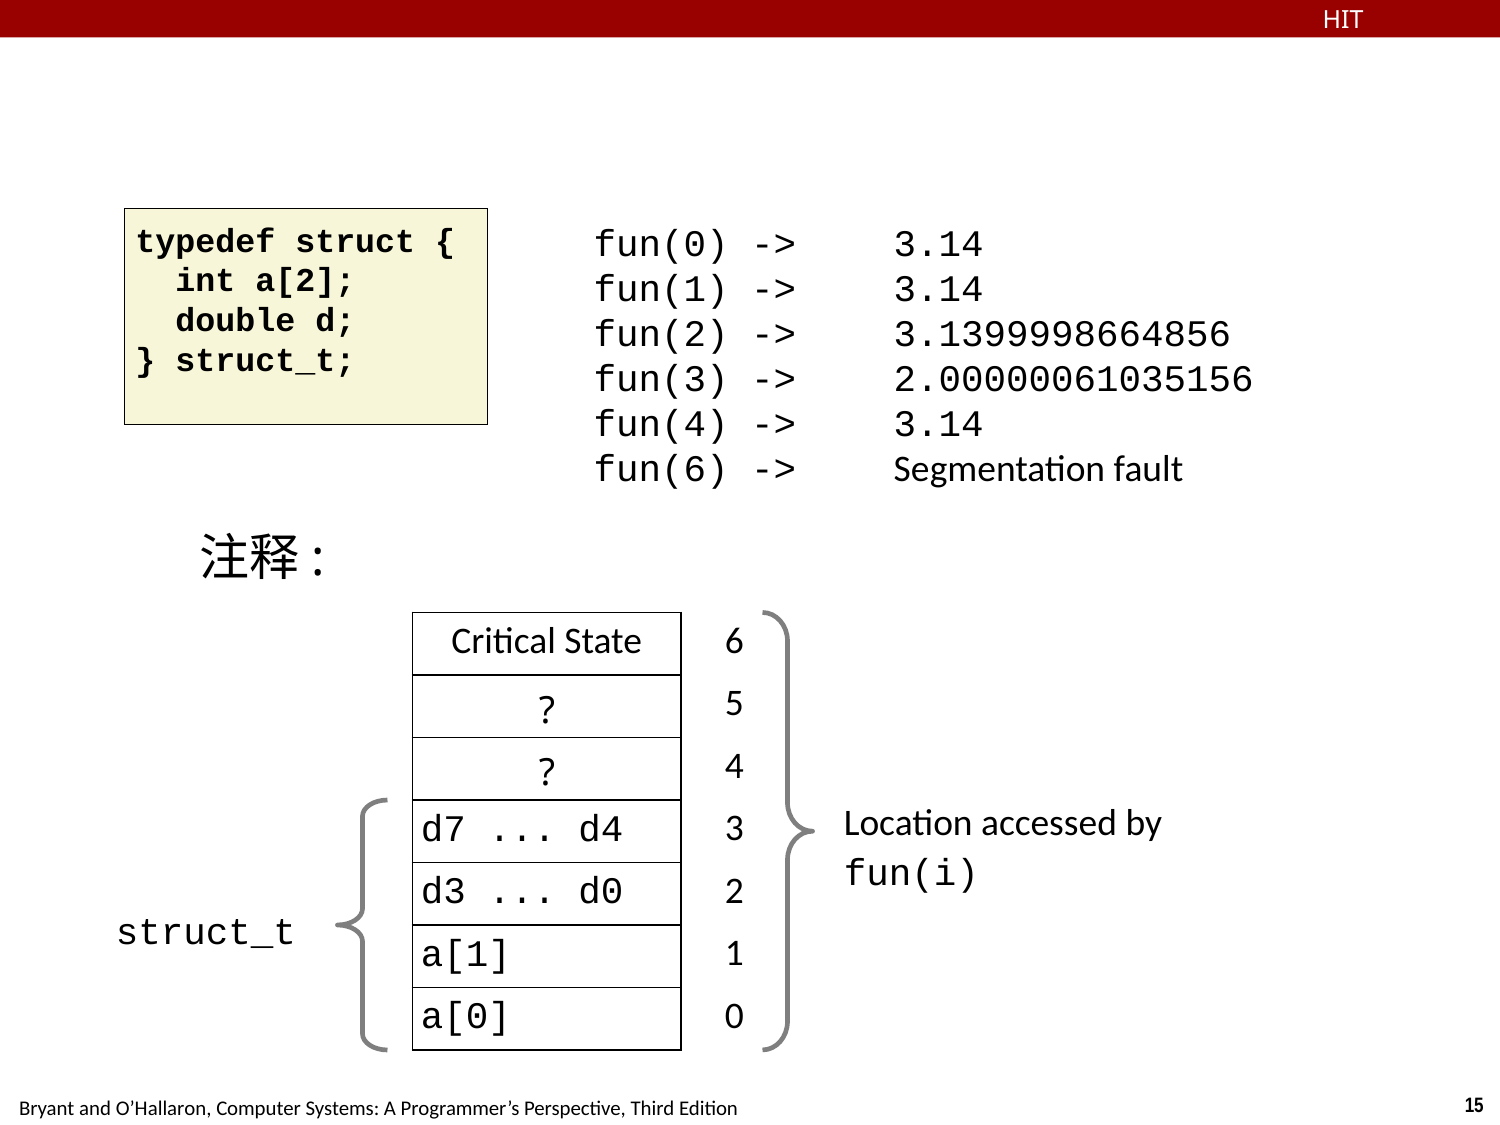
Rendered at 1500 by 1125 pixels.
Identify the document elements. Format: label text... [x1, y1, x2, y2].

table_cell a[1] [413, 926, 680, 987]
table_header Critical State [413, 613, 680, 674]
table_cell 4 [682, 737, 752, 800]
text_box [337, 800, 388, 1051]
table_cell 1 [682, 925, 752, 987]
table_cell a[0] [413, 988, 680, 1049]
text_box [0, 0, 1500, 38]
text_box fun(0) -> 3.14 fun(1) -> 3.14 fun(2) -> 3.1399998664856 fun(3) -> 2.00000061035156 fun(4) -> 3.14 fun(6) -> Segmentation fault [587, 212, 1313, 438]
text_box HIT [1322, 3, 1500, 33]
table_header 6 [682, 613, 752, 675]
text_box 注释: [199, 524, 325, 586]
text_box [762, 612, 813, 1050]
table_cell 2 [682, 862, 752, 925]
text_box typedef struct { int a[2]; double d; } struct_t; [124, 208, 488, 425]
table_cell 5 [682, 675, 752, 737]
table_cell 3 [682, 800, 752, 862]
table_cell 0 [682, 987, 752, 1050]
table_cell ? [413, 738, 680, 799]
text_box struct_t [101, 899, 311, 960]
table_cell ? [413, 676, 680, 737]
text_box Location accessed by fun(i) [837, 787, 1186, 894]
table_cell d7 ... d4 [413, 801, 680, 862]
table_cell d3 ... d0 [413, 863, 680, 924]
